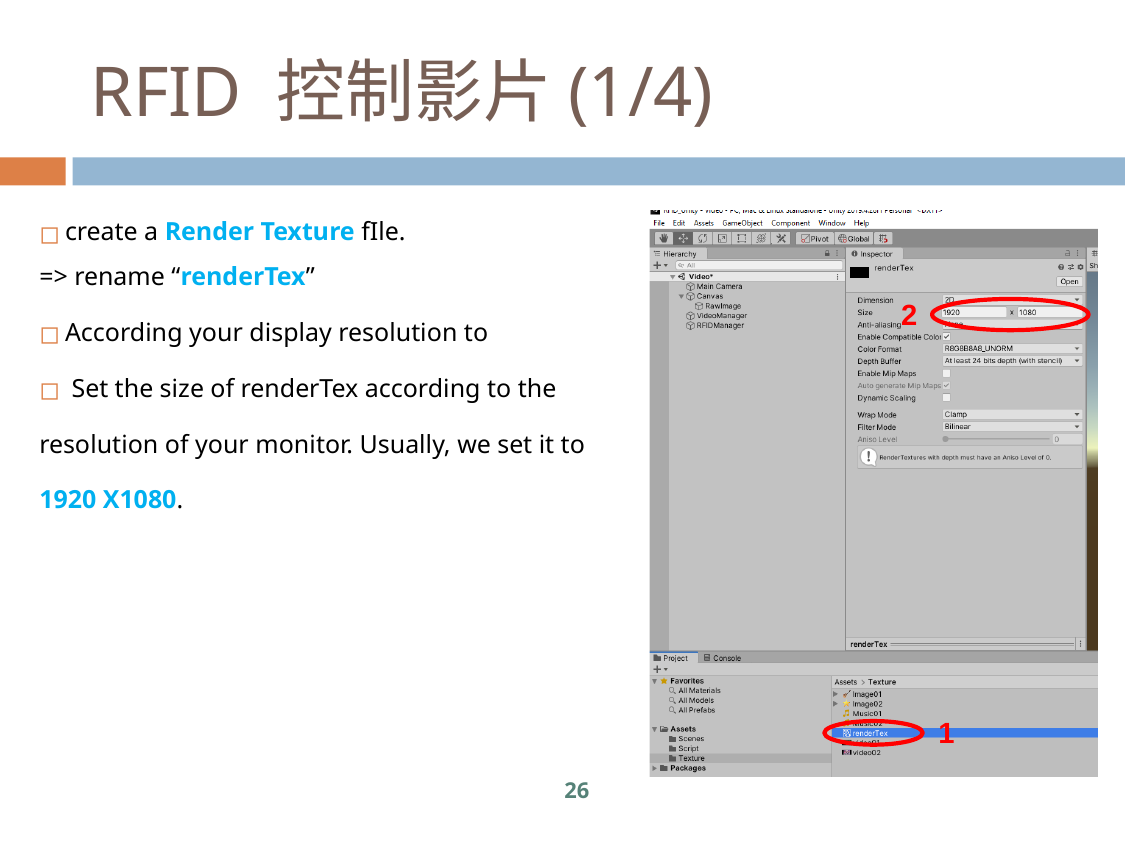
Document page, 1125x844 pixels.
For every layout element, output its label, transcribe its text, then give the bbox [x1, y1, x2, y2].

picture [649, 210, 1099, 777]
title RFID 控制影片(1/4) [75, 28, 1079, 150]
slide_number 26 [544, 776, 610, 807]
list create a Render Texture fIle. => rename “renderTex” According your display resolution to Set the size of renderTex according to the resolution of your monitor. Usually, we set it to 1920 X1080. [10, 185, 1014, 740]
